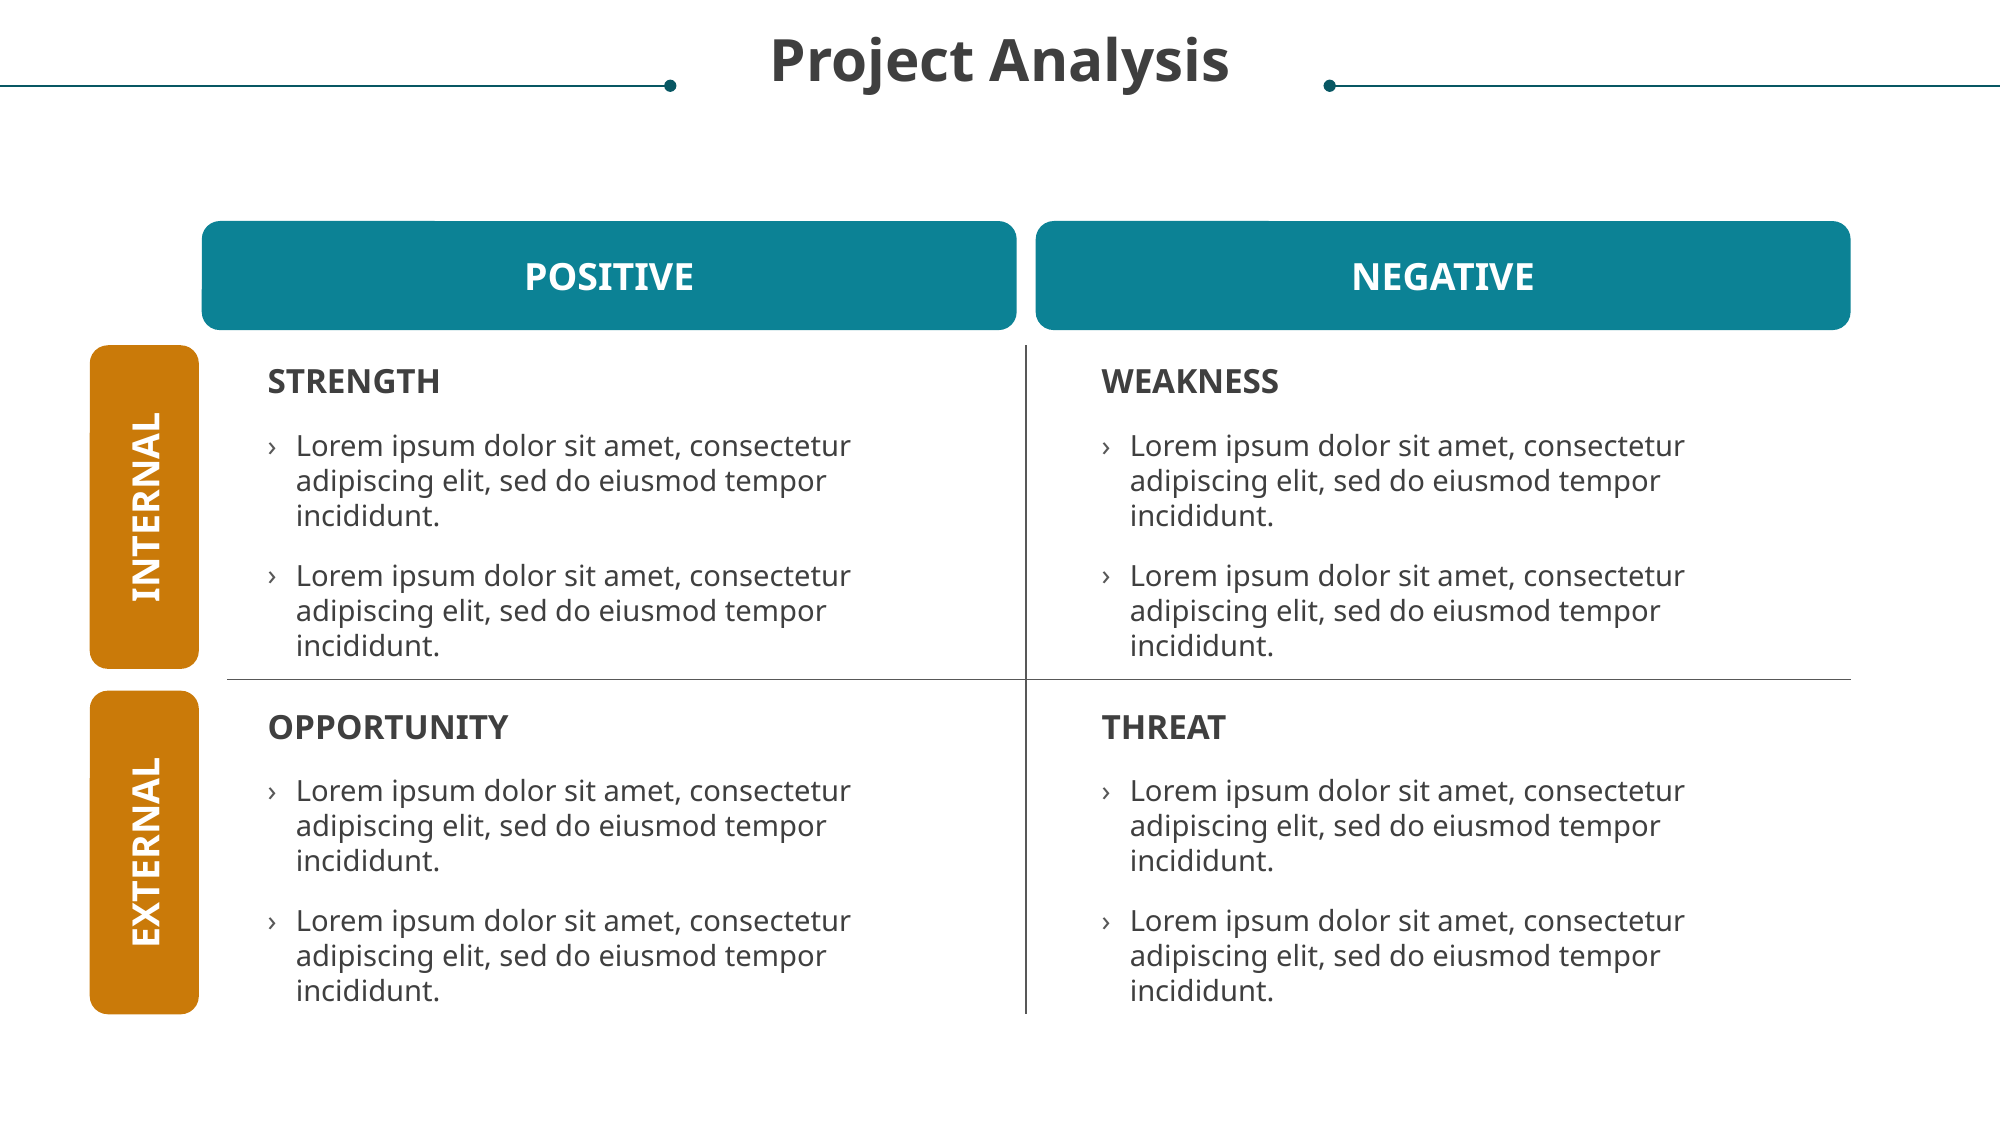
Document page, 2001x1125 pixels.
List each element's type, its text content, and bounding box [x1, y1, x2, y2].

text_box INTERNAL [89, 345, 199, 669]
text_box EXTERNAL [89, 690, 199, 1015]
text_box Lorem ipsum dolor sit amet, consectetur adipiscing elit, sed do eiusmod tempor incididunt. Lorem ipsum dolor sit amet, consectetur adipiscing elit, sed do eiusmod tempor incididunt. [1101, 772, 1785, 1008]
text_box Lorem ipsum dolor sit amet, consectetur adipiscing elit, sed do eiusmod tempor incididunt. Lorem ipsum dolor sit amet, consectetur adipiscing elit, sed do eiusmod tempor incididunt. [267, 427, 951, 662]
text_box Lorem ipsum dolor sit amet, consectetur adipiscing elit, sed do eiusmod tempor incididunt. Lorem ipsum dolor sit amet, consectetur adipiscing elit, sed do eiusmod tempor incididunt. [267, 772, 951, 1008]
text_box Lorem ipsum dolor sit amet, consectetur adipiscing elit, sed do eiusmod tempor incididunt. Lorem ipsum dolor sit amet, consectetur adipiscing elit, sed do eiusmod tempor incididunt. [1101, 427, 1785, 662]
text_box STRENGTH [267, 360, 951, 401]
text_box THREAT [1101, 705, 1785, 746]
text_box POSITIVE [201, 220, 1017, 331]
text_box OPPORTUNITY [267, 705, 951, 746]
text_box Project Analysis [37, 31, 1963, 140]
text_box NEGATIVE [1035, 220, 1851, 331]
text_box WEAKNESS [1101, 360, 1785, 401]
